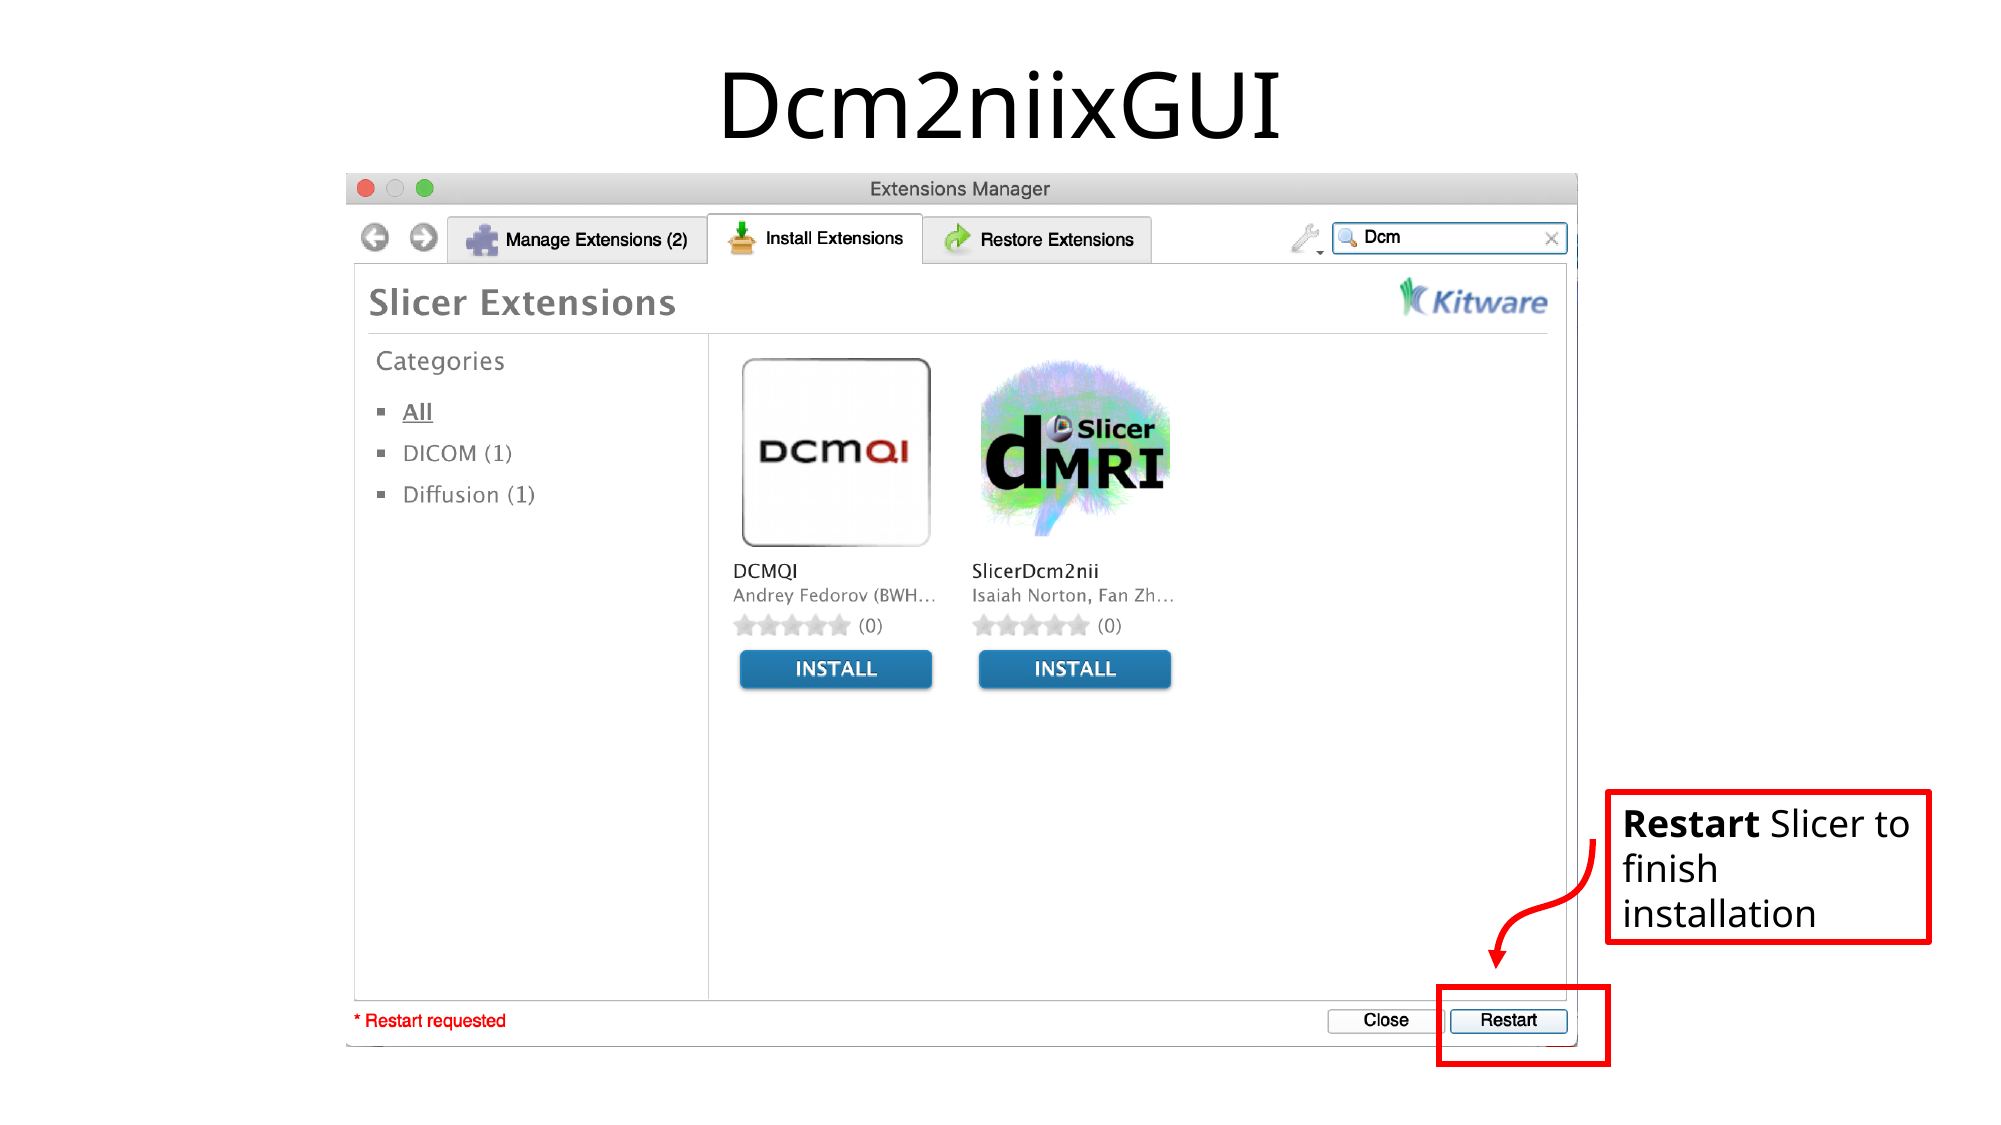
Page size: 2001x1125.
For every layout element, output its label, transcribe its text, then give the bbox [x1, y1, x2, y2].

text_box Restart Slicer to finish installation [1607, 792, 1929, 942]
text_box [1495, 839, 1593, 970]
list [346, 173, 1578, 1047]
text_box [1438, 986, 1609, 1065]
title Dcm2niixGUI [137, 0, 1863, 218]
